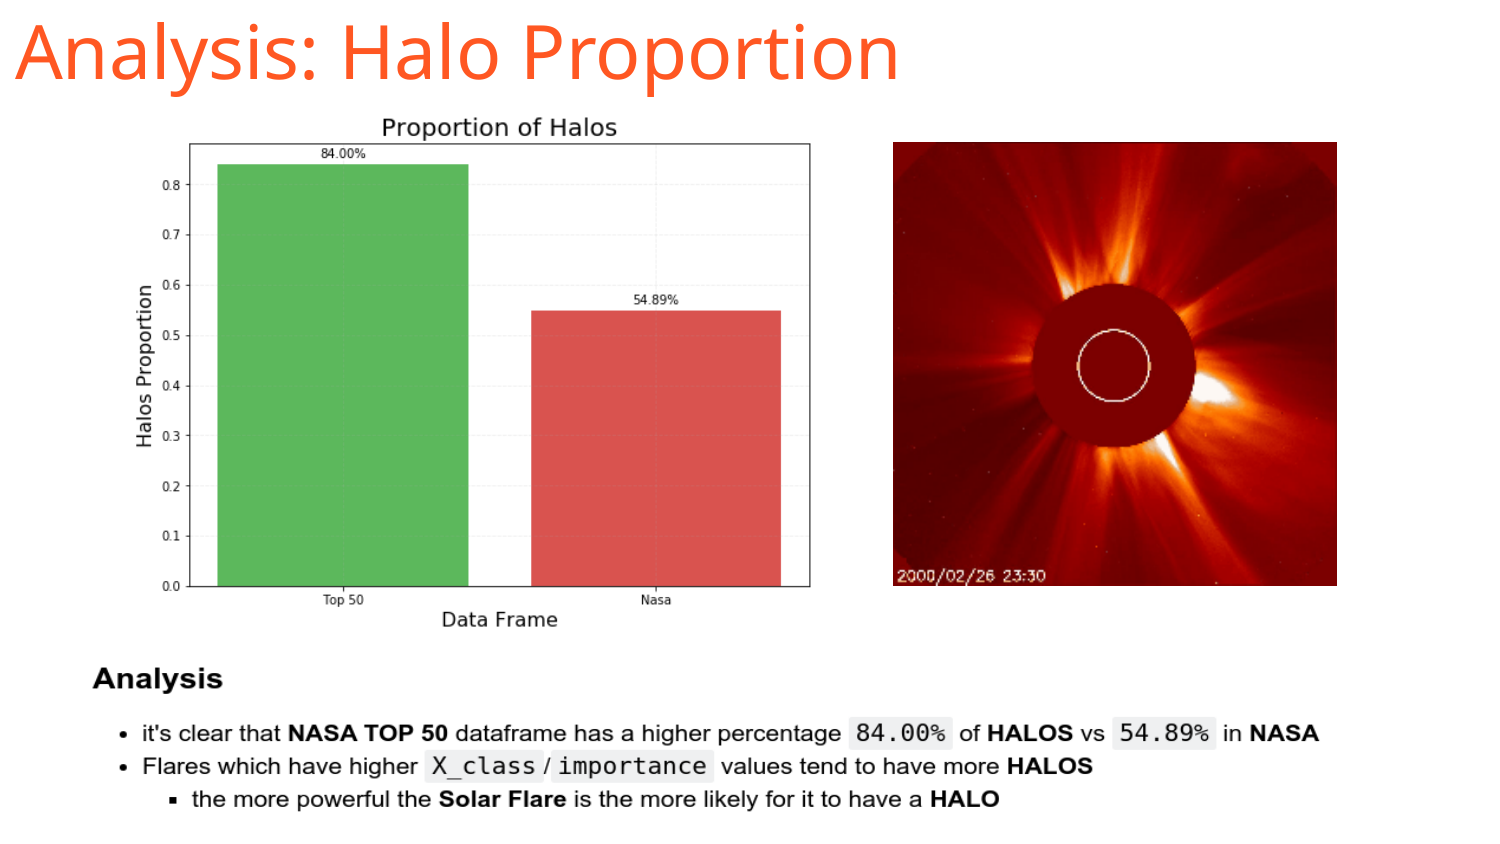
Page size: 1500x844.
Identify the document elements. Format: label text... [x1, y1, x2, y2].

title Analysis: Halo Proportion [0, 9, 1062, 110]
picture [893, 141, 1338, 586]
picture [69, 109, 1338, 831]
